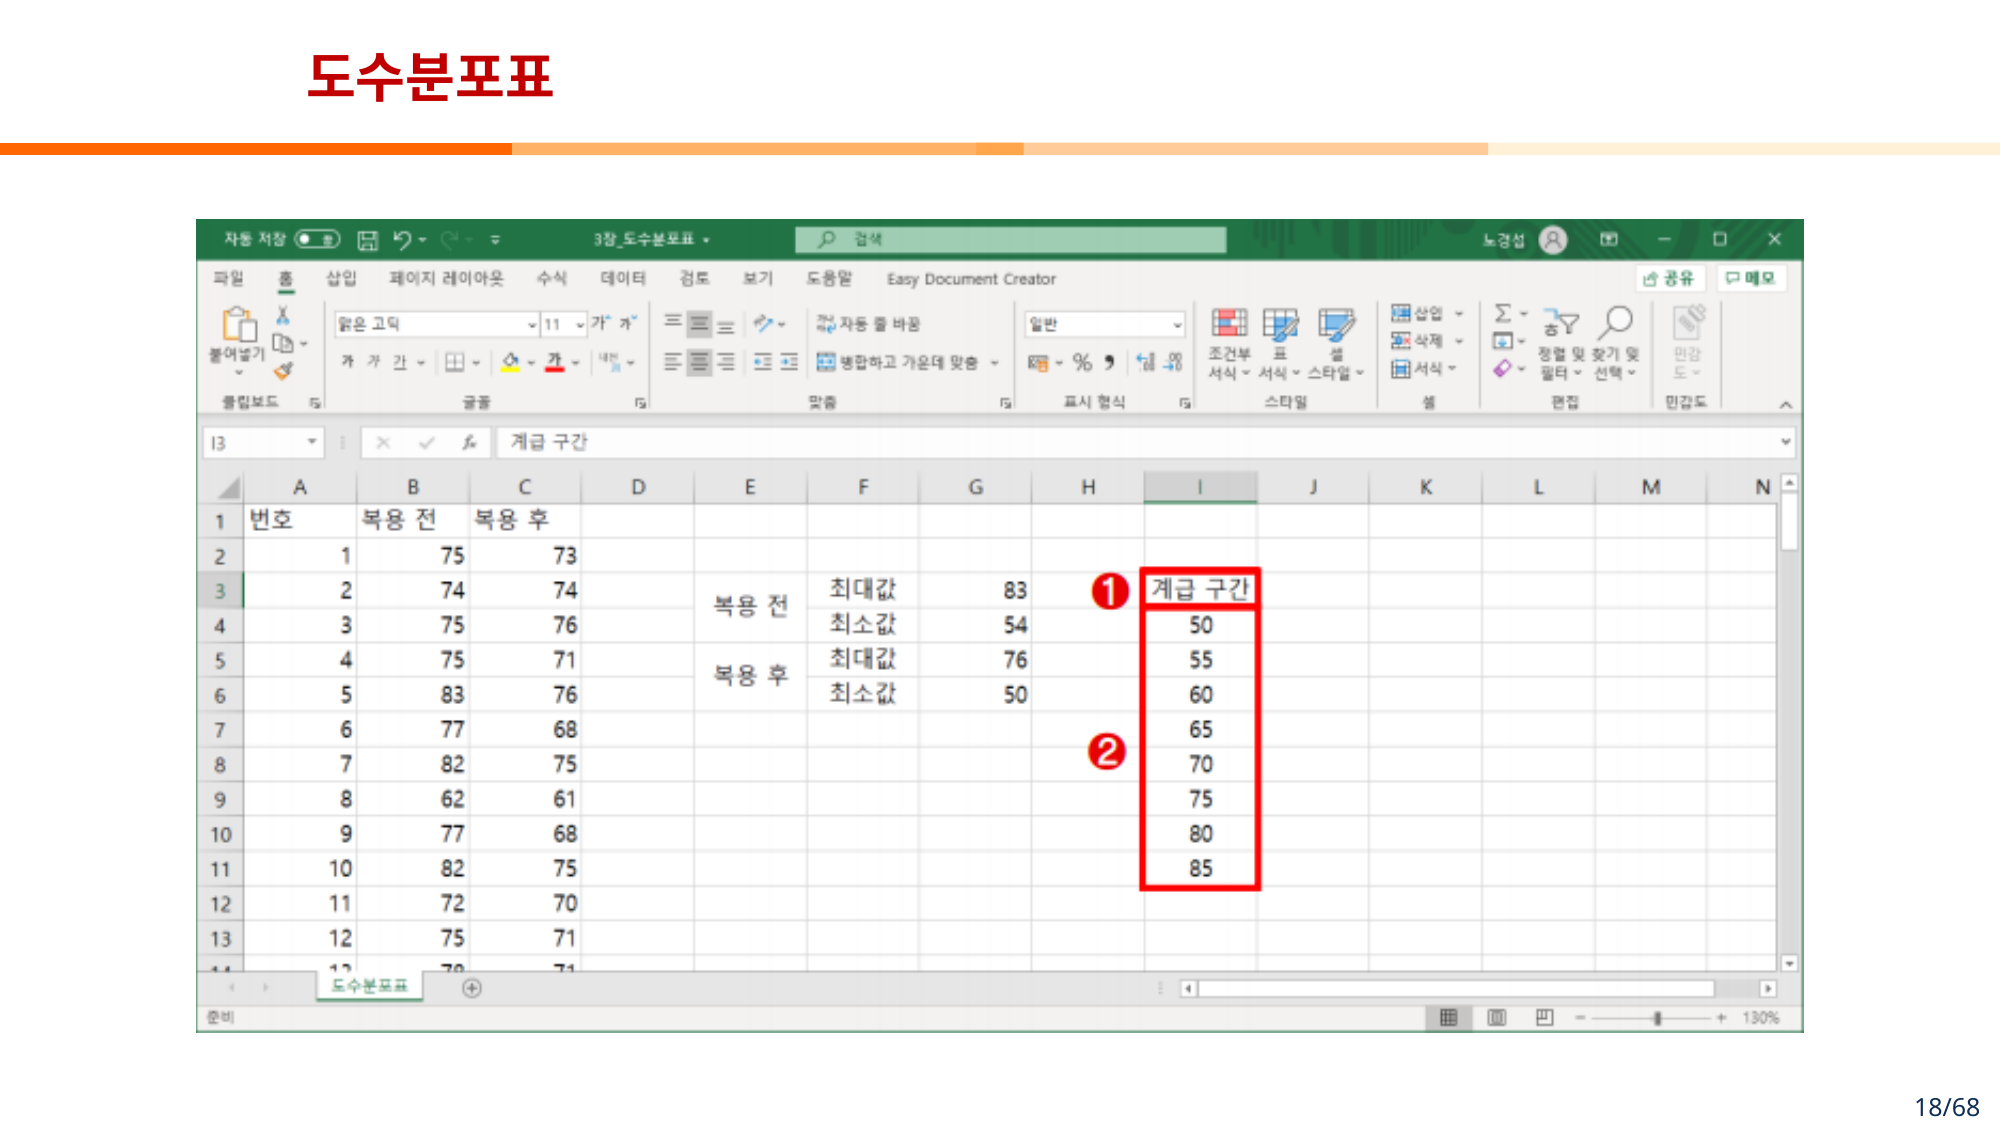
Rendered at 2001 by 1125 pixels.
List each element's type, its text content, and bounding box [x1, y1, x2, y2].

picture [196, 219, 1804, 1033]
title 도수분포표 [291, 31, 1532, 122]
